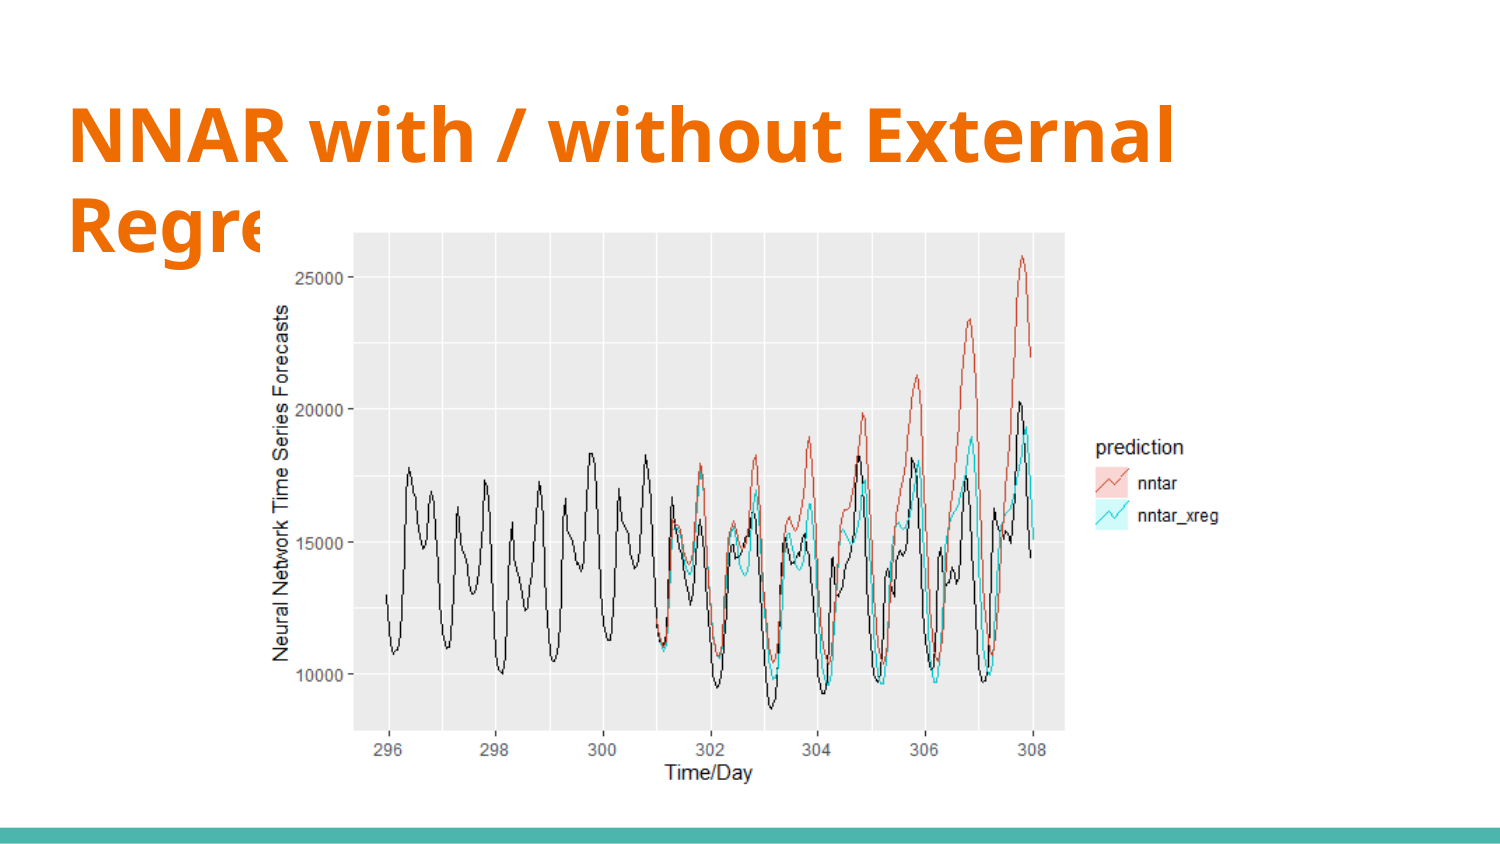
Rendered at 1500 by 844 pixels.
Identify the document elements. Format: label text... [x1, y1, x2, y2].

title NNAR with / without External Regressors [51, 72, 1449, 189]
picture [259, 188, 1241, 794]
